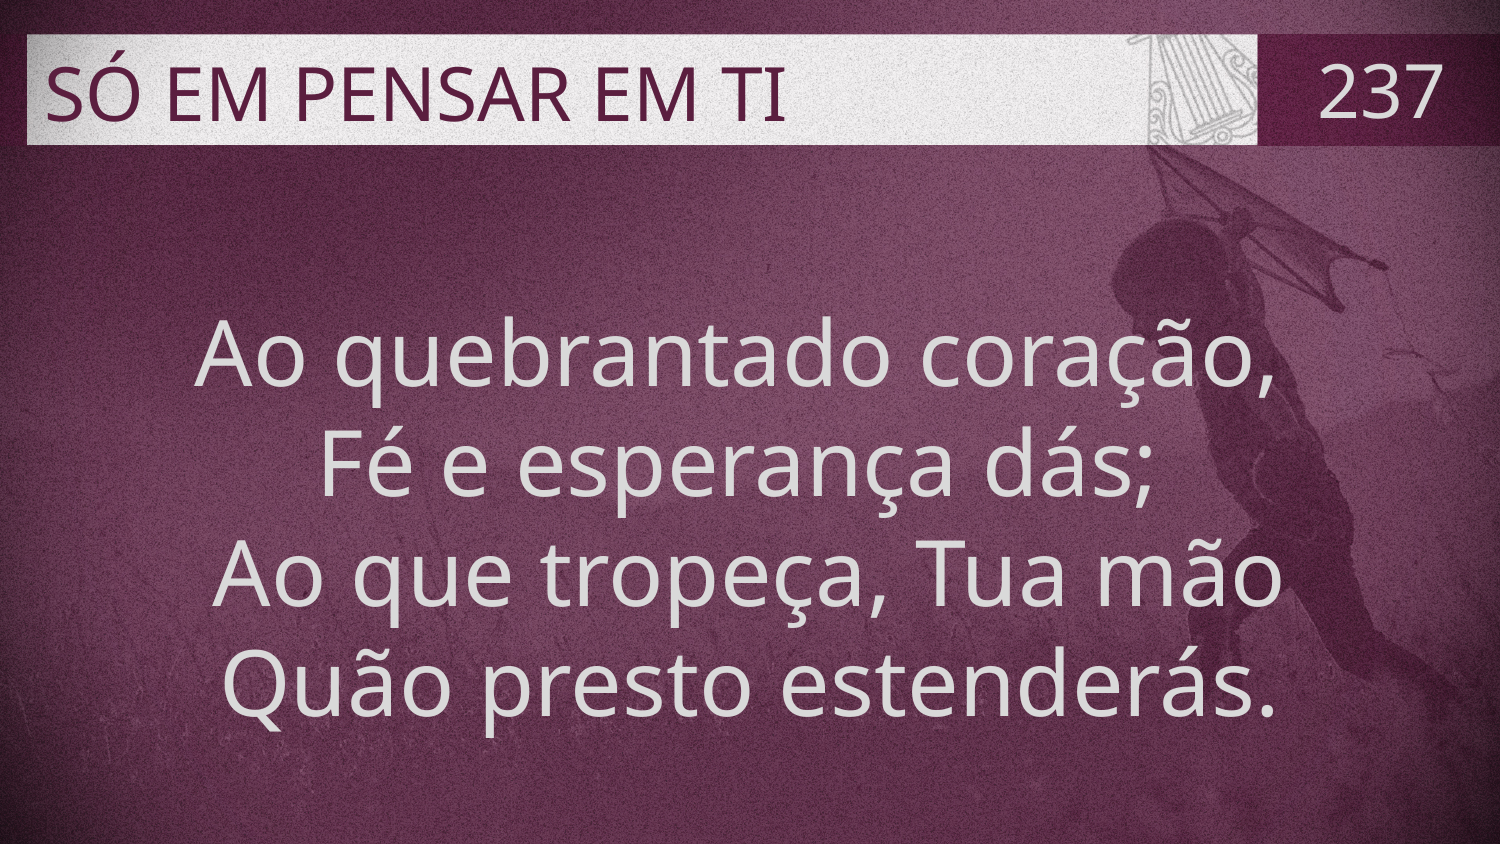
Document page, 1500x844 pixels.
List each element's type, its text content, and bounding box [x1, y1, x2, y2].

list Ao quebrantado coração, Fé e esperança dás; Ao que tropeça, Tua mão Quão presto estenderás. [0, 185, 1500, 844]
title SÓ EM PENSAR EM TI [29, 33, 1258, 151]
list 237 [1281, 36, 1483, 143]
picture [0, 0, 1500, 185]
